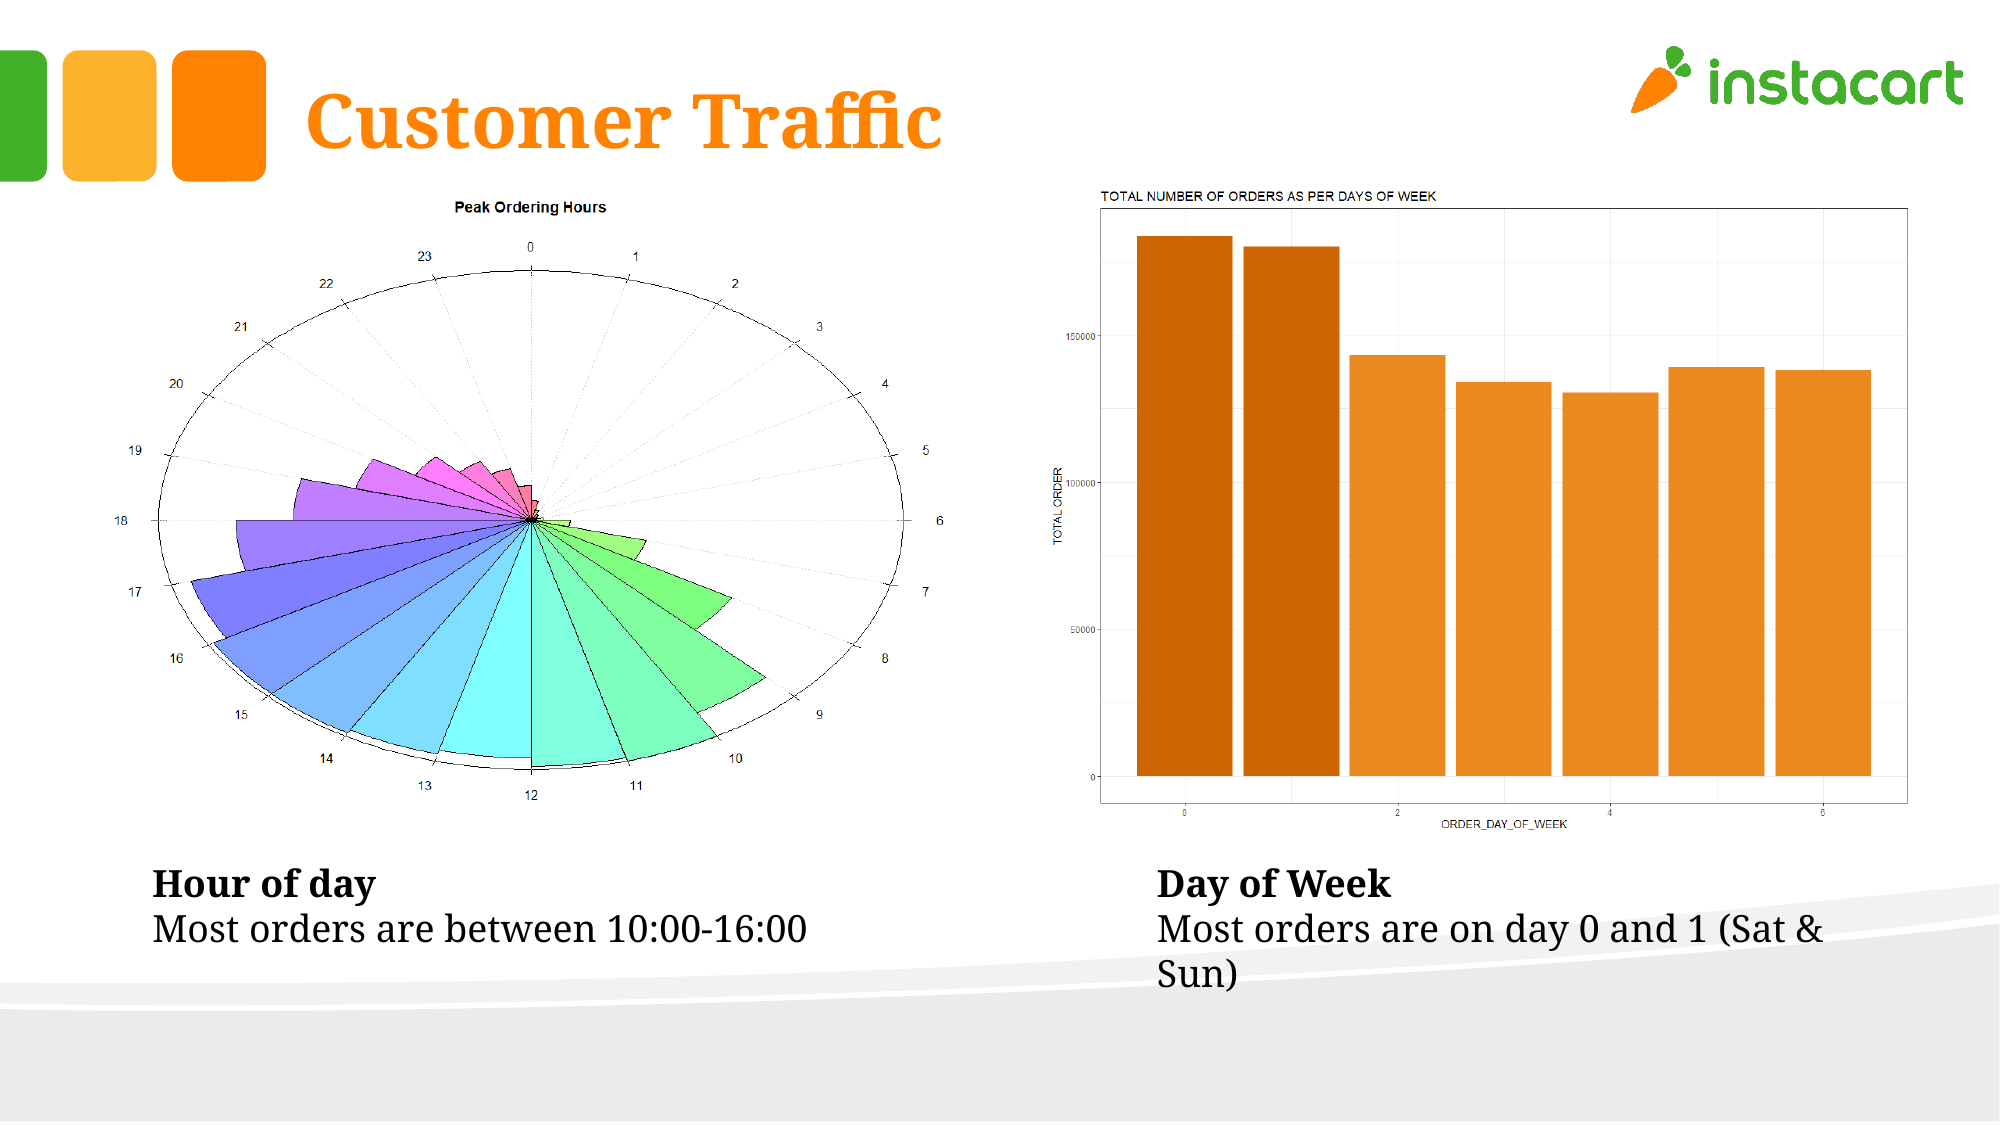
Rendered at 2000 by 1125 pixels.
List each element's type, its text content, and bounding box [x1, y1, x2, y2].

picture [110, 187, 954, 815]
text_box Hour of day Most orders are between 10:00-16:00 [137, 851, 980, 957]
picture [1051, 184, 1910, 835]
text_box Day of Week Most orders are on day 0 and 1 (Sat & Sun) [1141, 852, 1923, 1003]
title Customer Traffic [284, 73, 1567, 174]
picture [1631, 46, 1963, 113]
